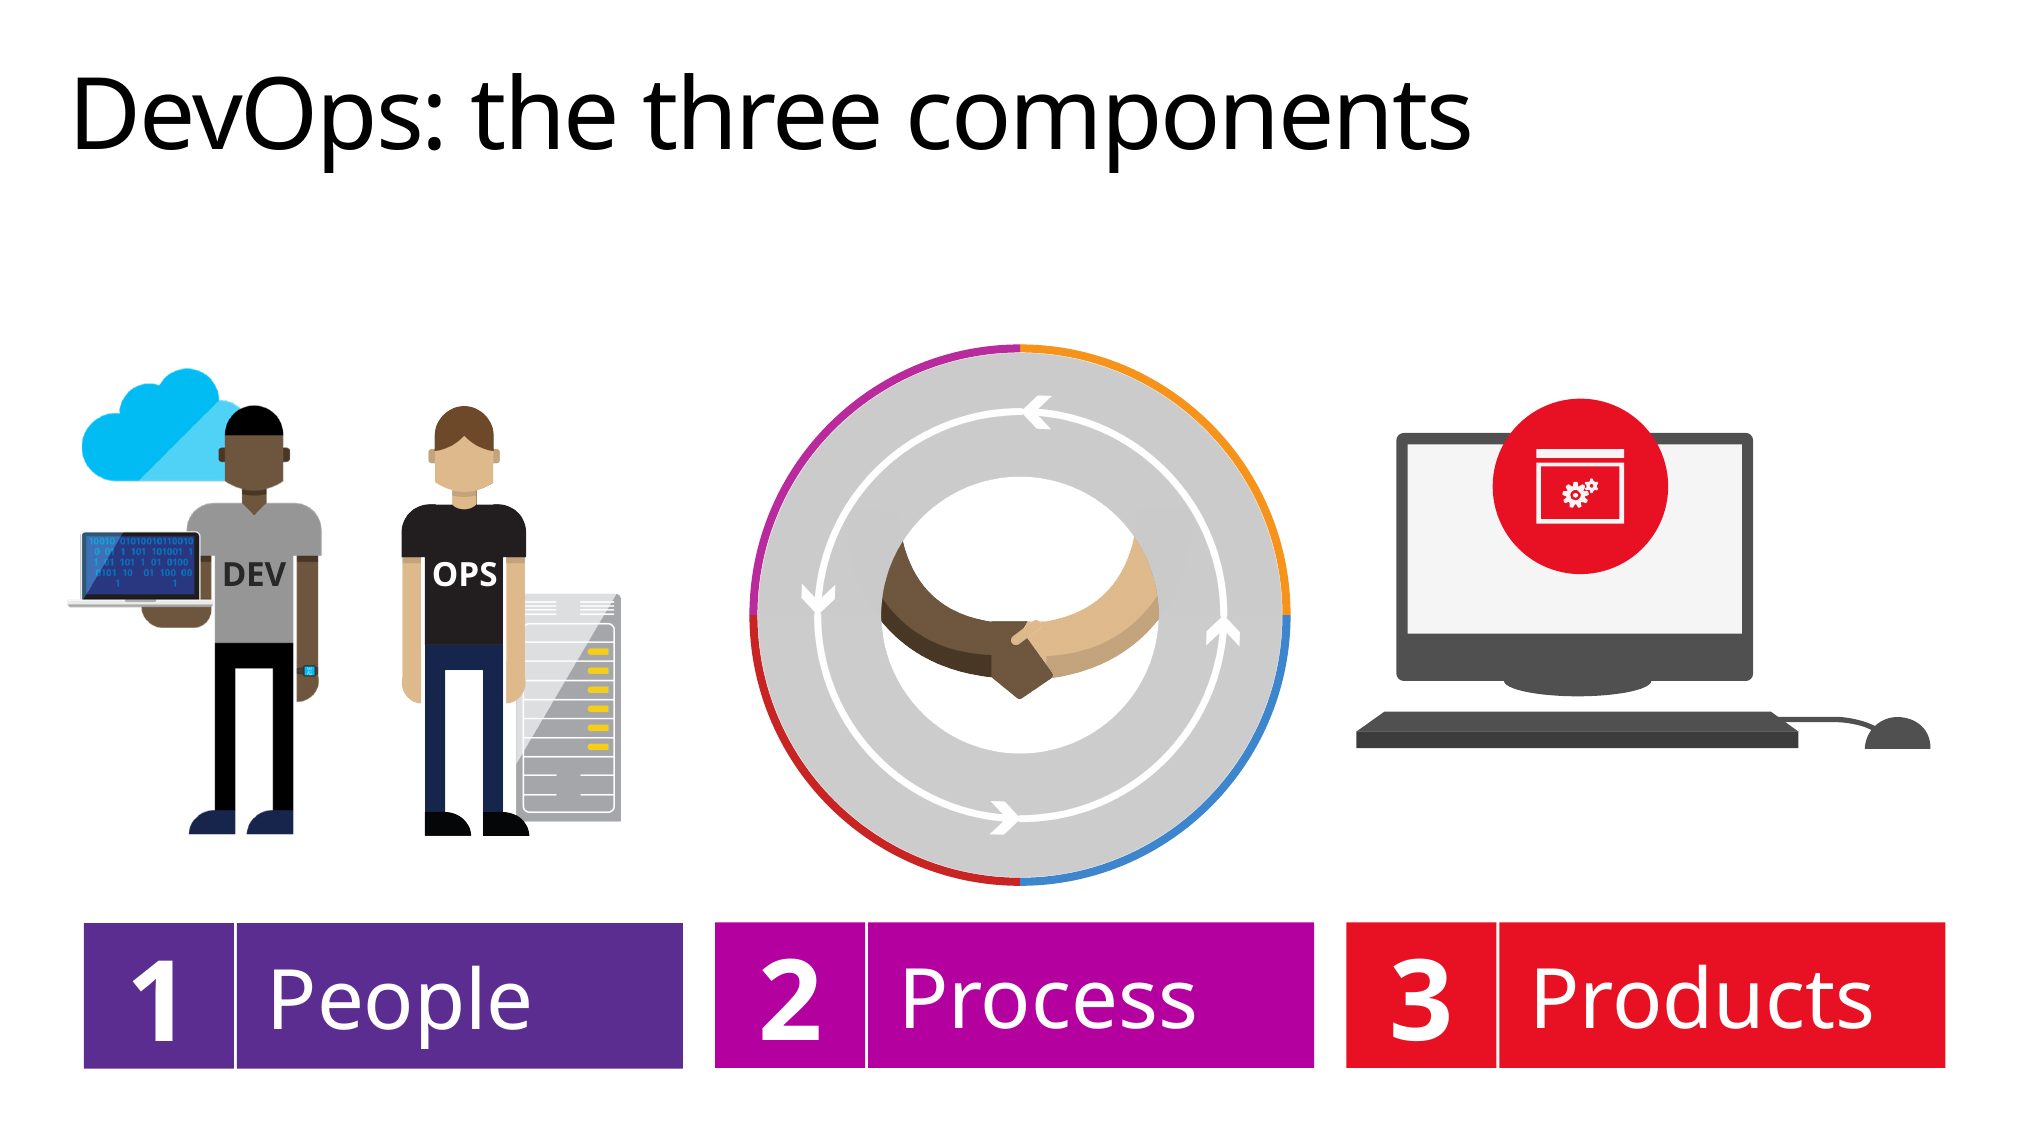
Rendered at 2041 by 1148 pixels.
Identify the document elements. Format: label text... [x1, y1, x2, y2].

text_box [1262, 190, 2029, 957]
title DevOps: the three components [45, 48, 1996, 199]
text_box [1346, 957, 1946, 1069]
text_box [749, 344, 1262, 887]
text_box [714, 921, 1315, 1069]
picture [52, 344, 336, 852]
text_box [83, 922, 684, 1069]
picture [401, 406, 621, 836]
